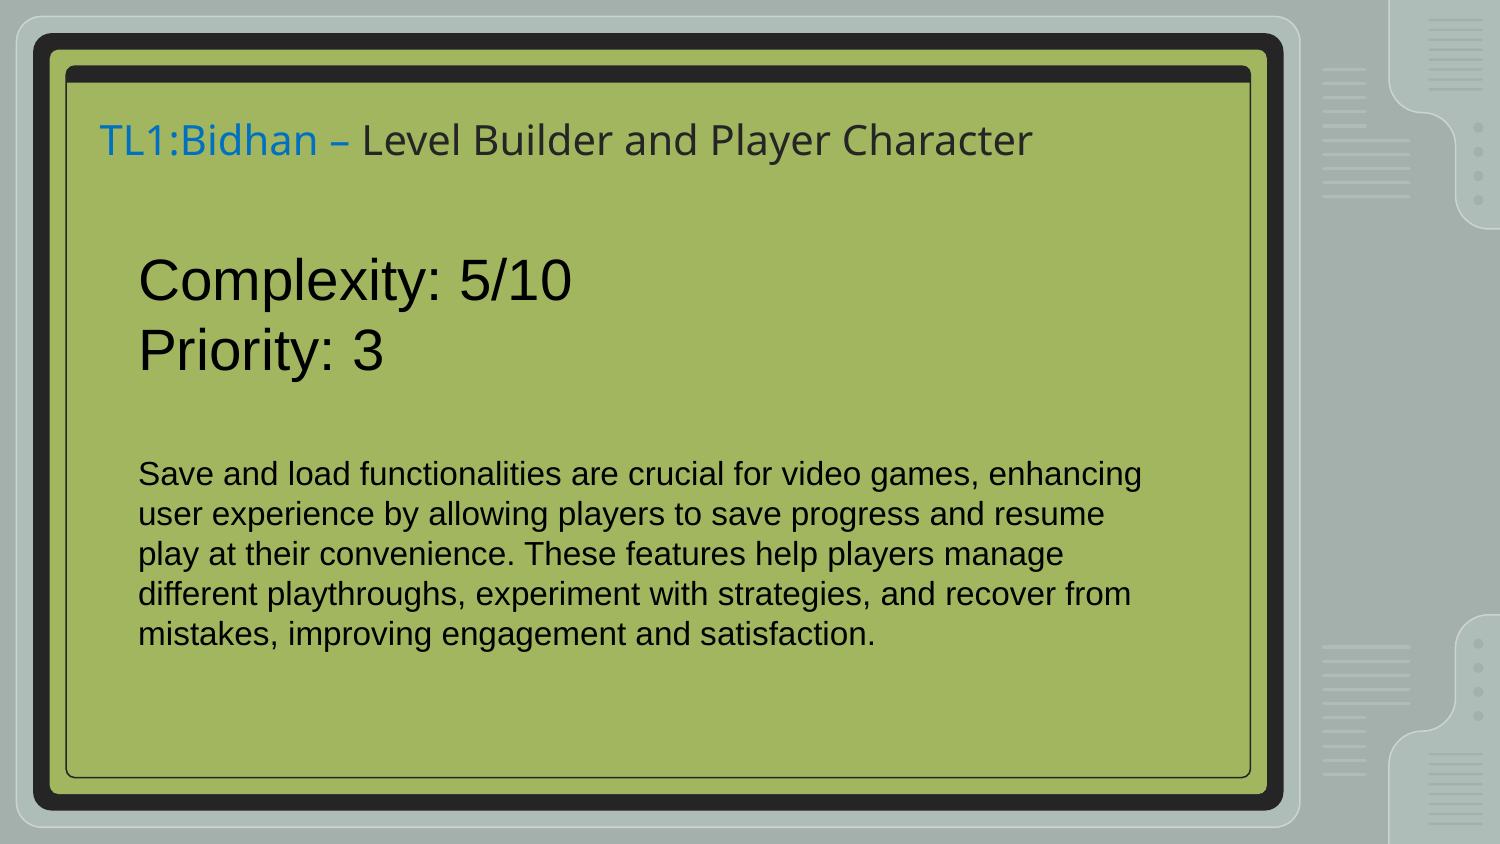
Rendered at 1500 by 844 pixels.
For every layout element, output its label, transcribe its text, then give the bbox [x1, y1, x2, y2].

title TL1:Bidhan – Level Builder and Player Character [84, 98, 1260, 233]
text_box Complexity: 5/10 Priority: 3 Save and load functionalities are crucial for video games, enhancing user experience by allowing players to save progress and resume play at their convenience. These features help players manage different playthroughs, experiment with strategies, and recover from mistakes, improving engagement and satisfaction. [123, 235, 1170, 660]
